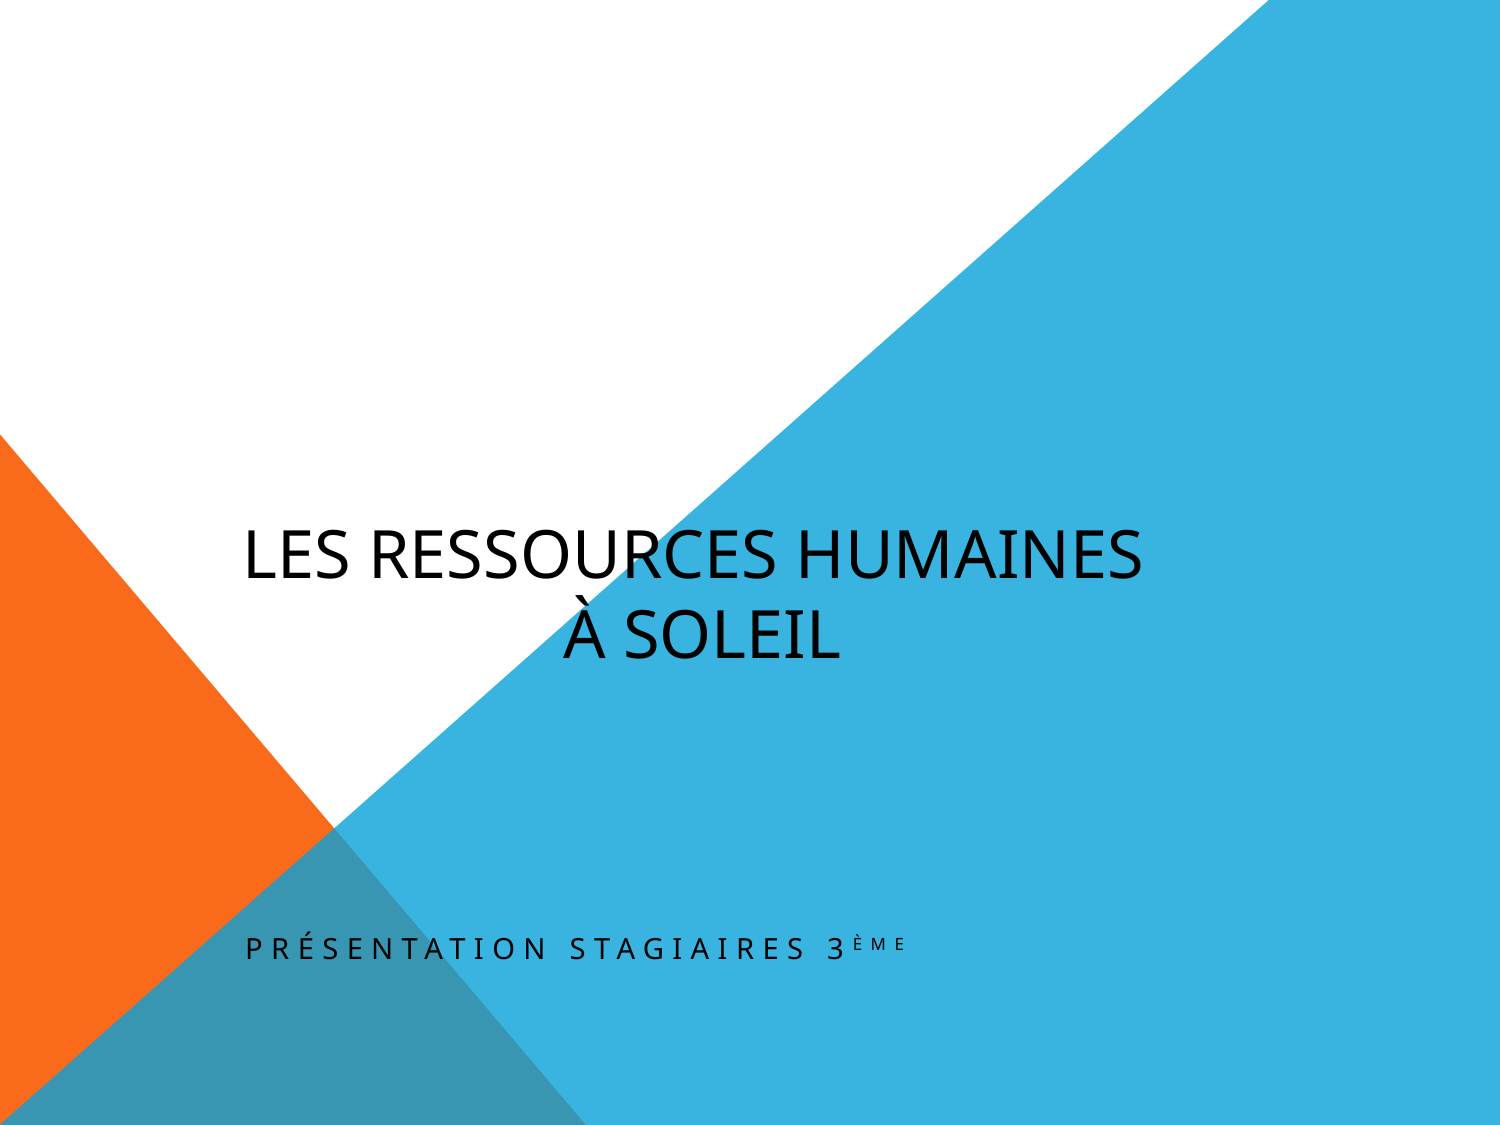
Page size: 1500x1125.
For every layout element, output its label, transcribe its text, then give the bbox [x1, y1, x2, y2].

subtitle Présentation stagiaires 3ème [230, 928, 1281, 1114]
title Les Ressources Humaines à SOLEIL [64, 432, 1340, 674]
